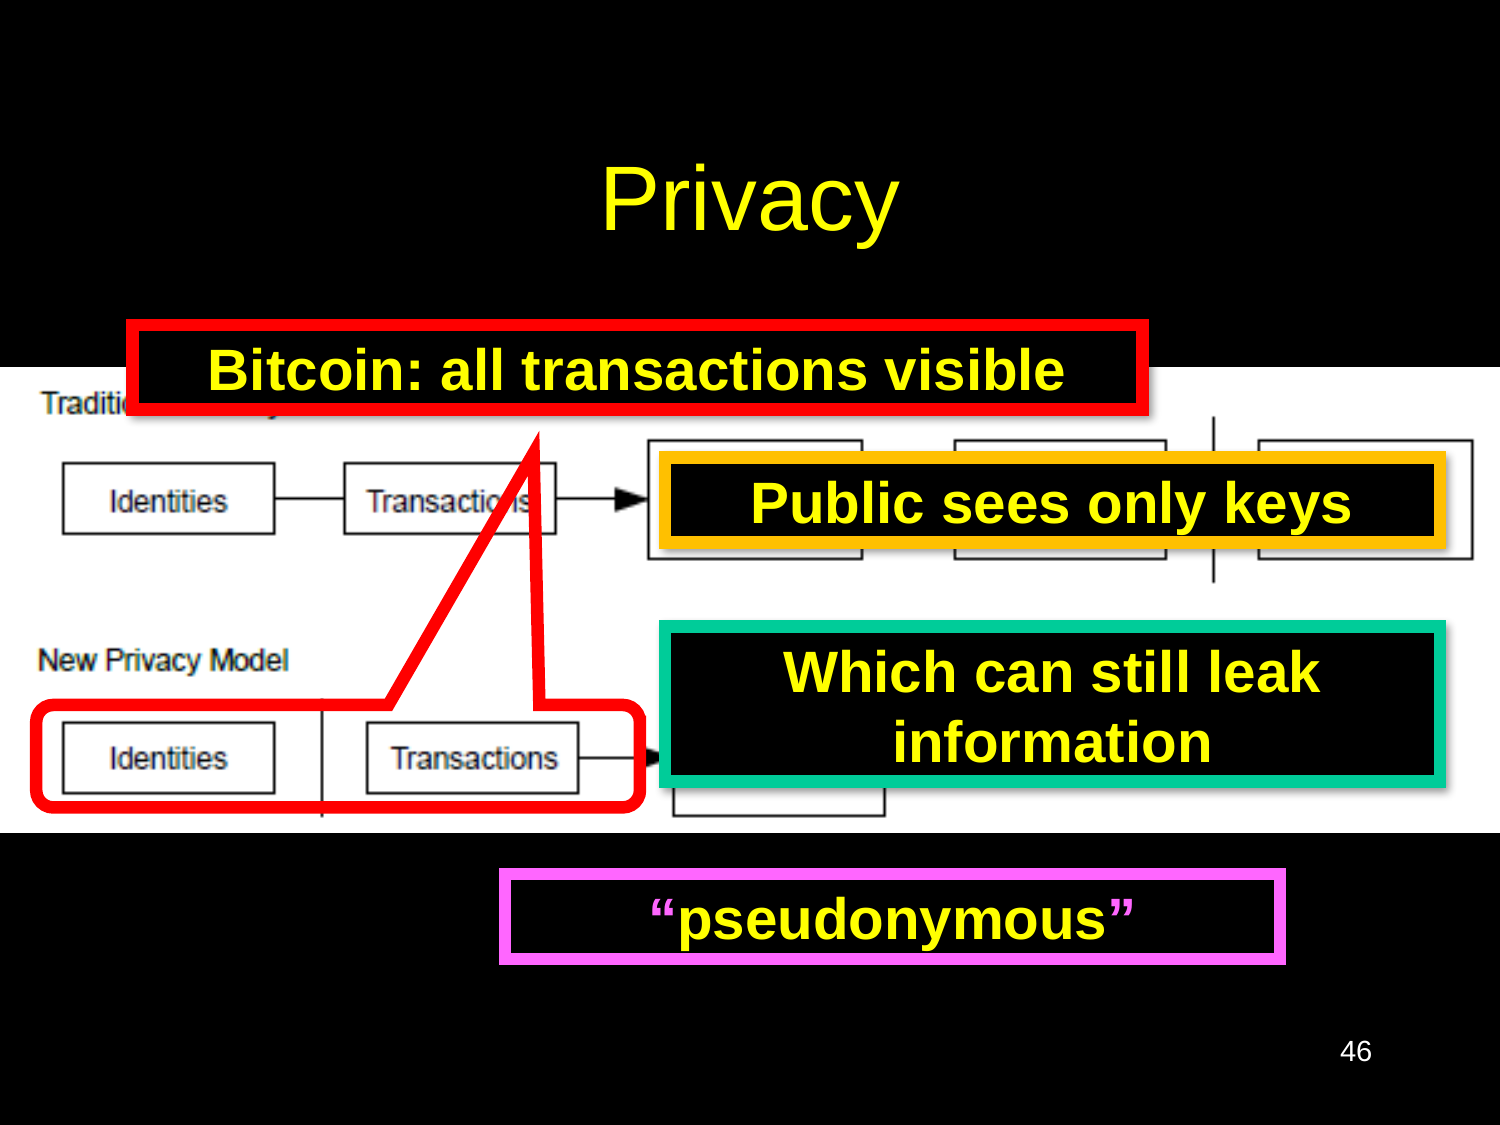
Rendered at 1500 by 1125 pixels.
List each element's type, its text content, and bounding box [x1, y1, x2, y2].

title Privacy [112, 99, 1388, 288]
picture [0, 367, 1500, 833]
slide_number 46 [1074, 1024, 1388, 1101]
text_box Bitcoin: all transactions visible [132, 325, 1143, 366]
text_box “pseudonymous” [504, 874, 1280, 959]
